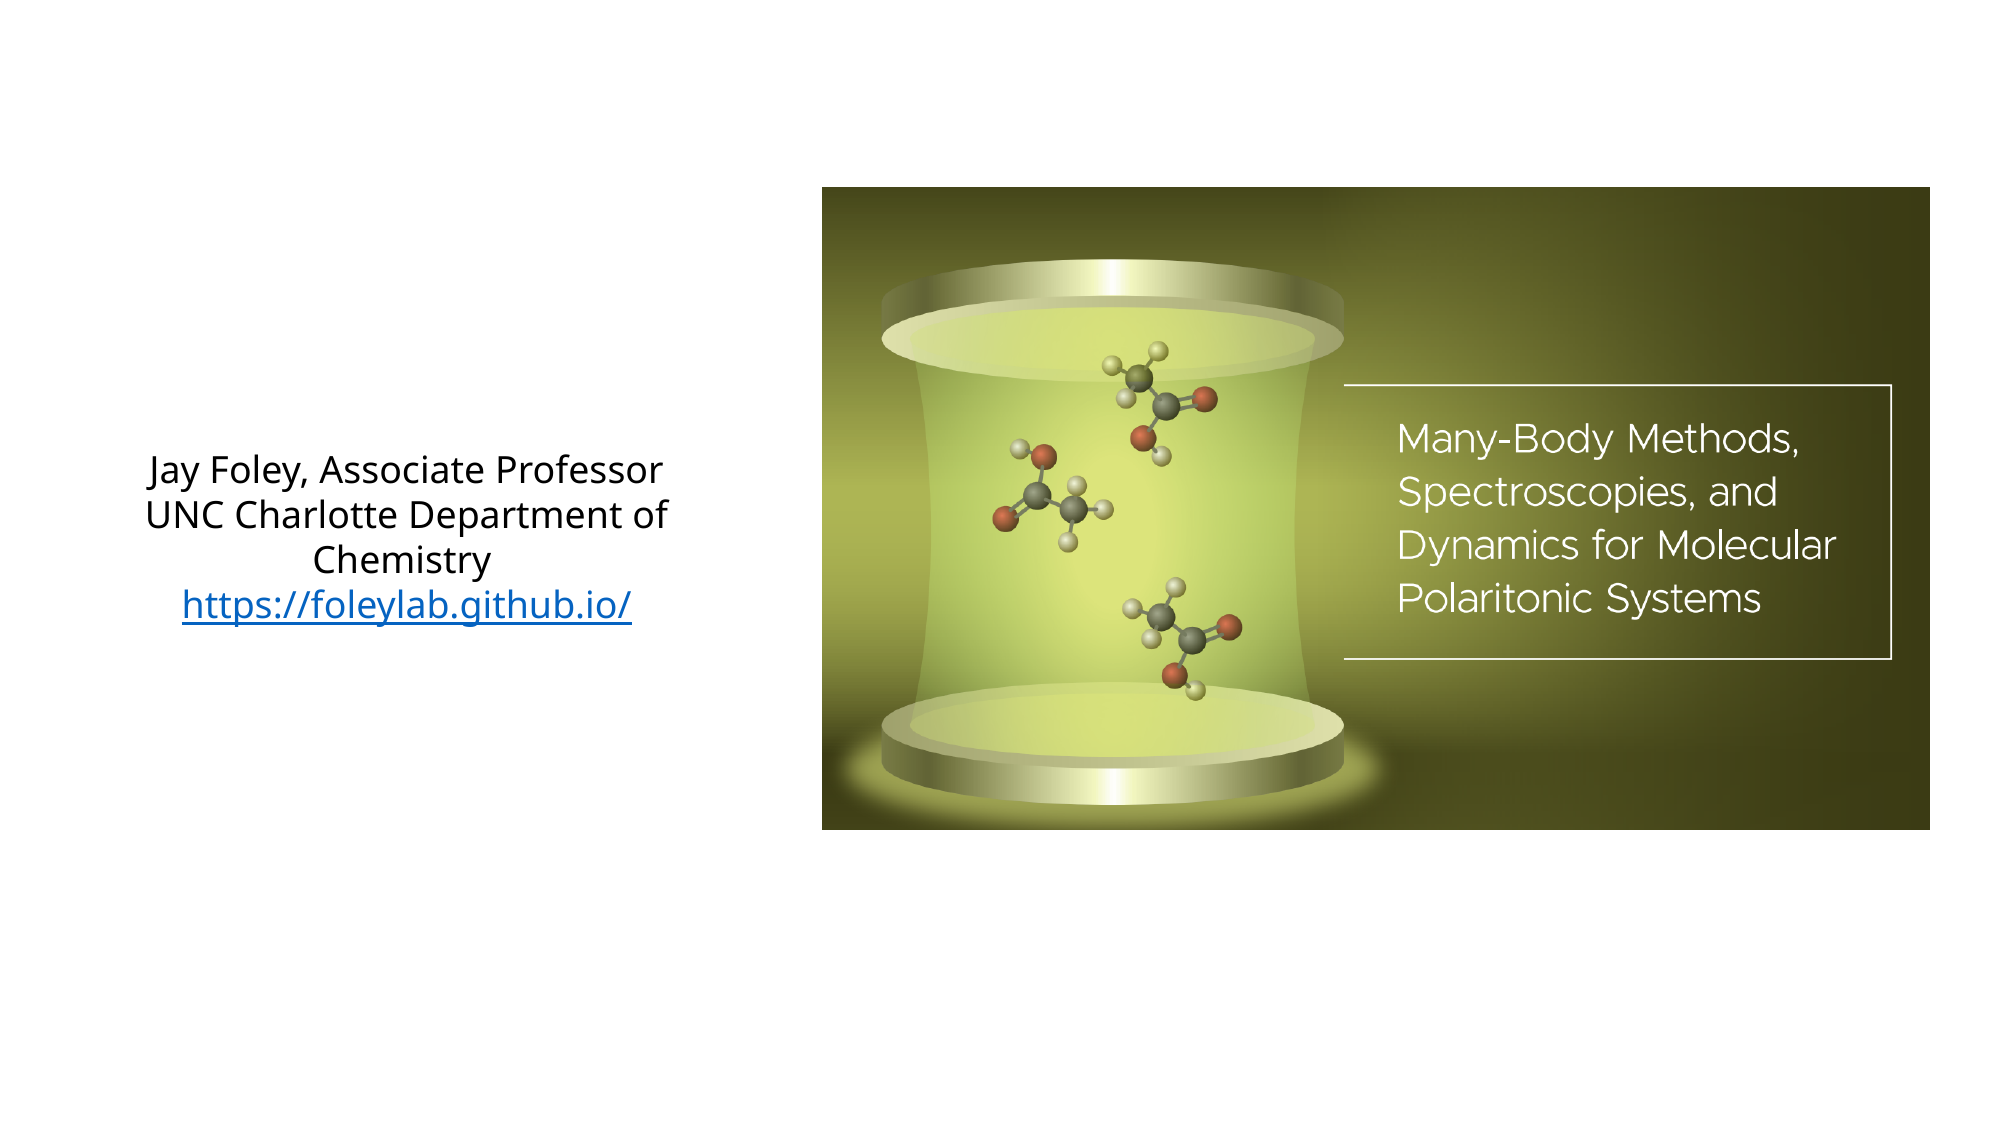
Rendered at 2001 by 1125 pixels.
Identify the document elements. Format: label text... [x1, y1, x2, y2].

picture [822, 187, 1930, 830]
text_box Jay Foley, Associate Professor UNC Charlotte Department of Chemistry https://foleylab.github.io/ [47, 439, 766, 640]
